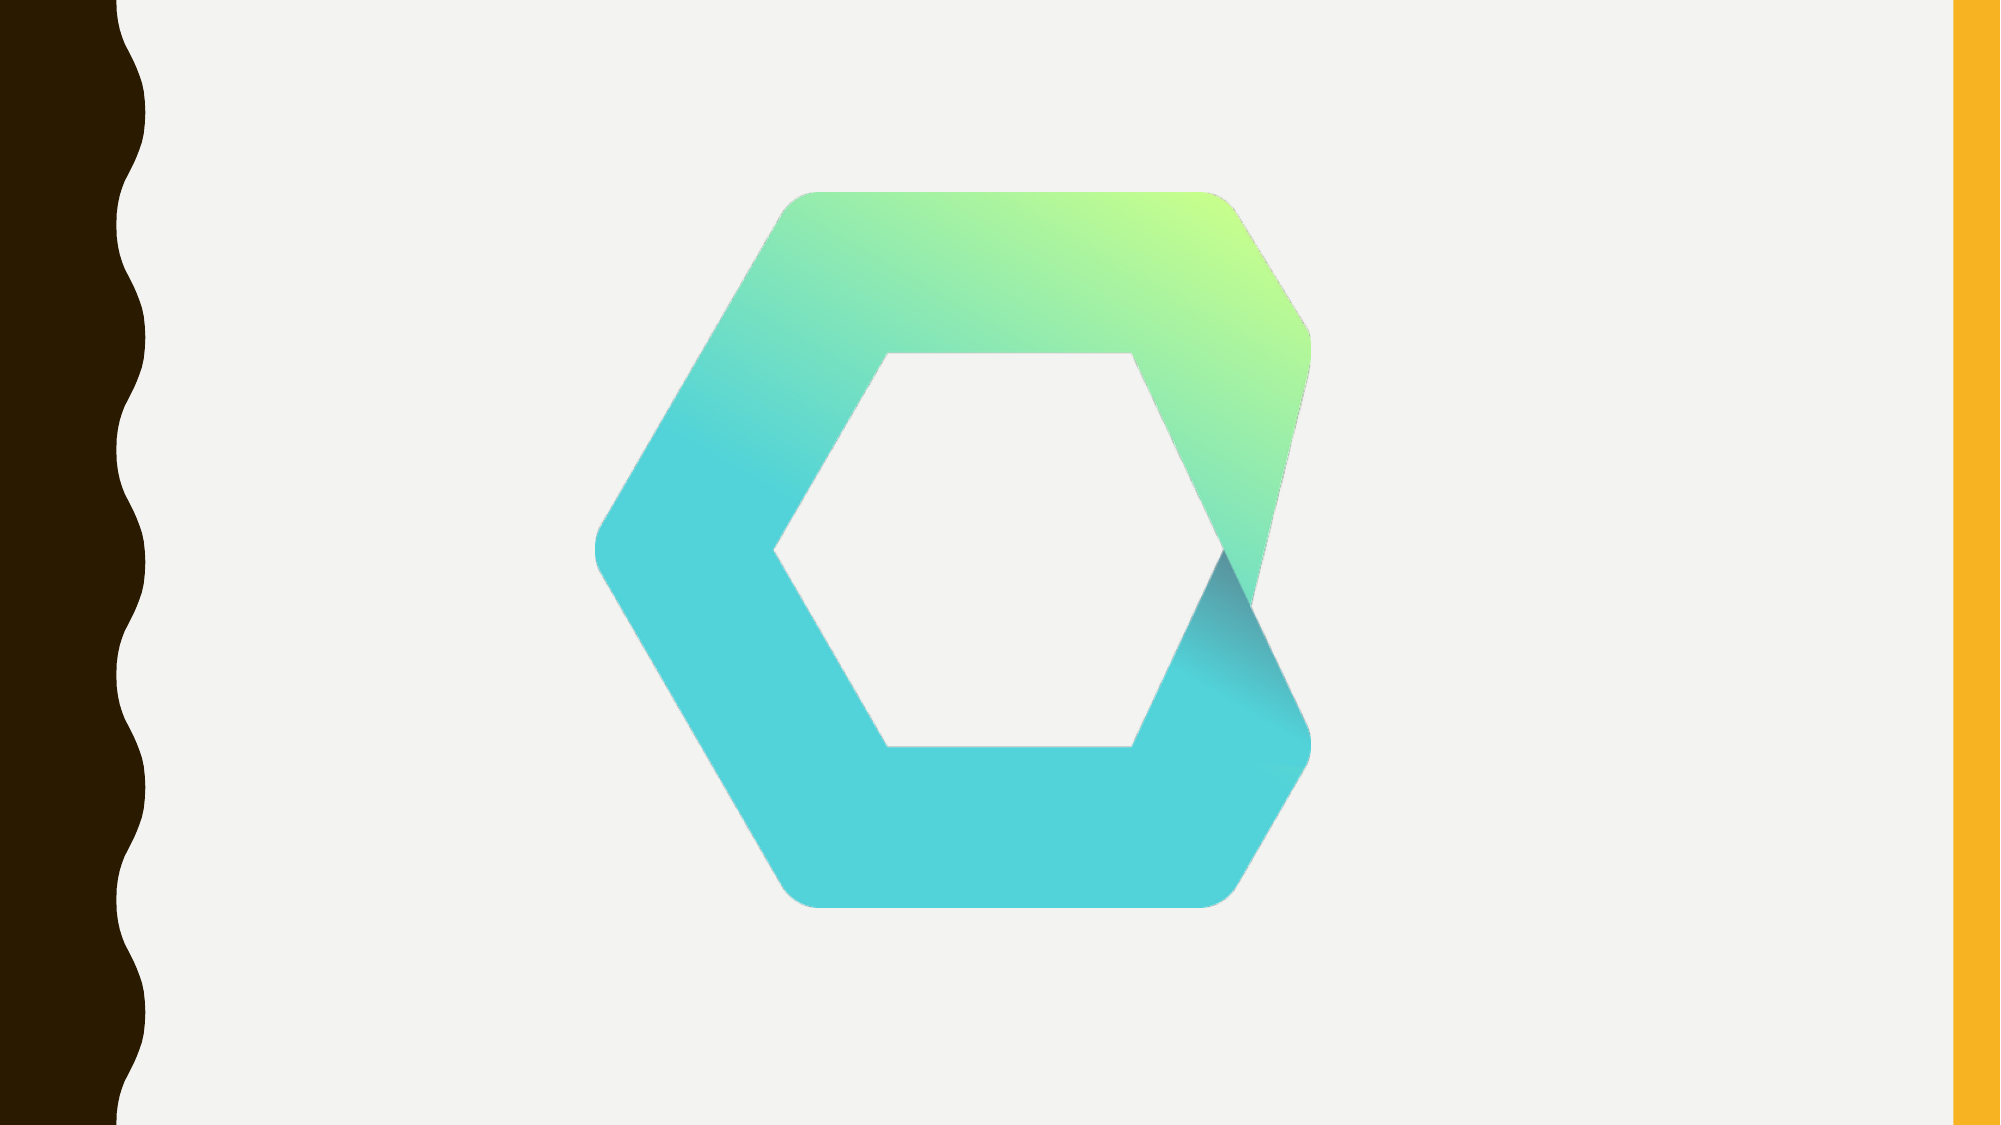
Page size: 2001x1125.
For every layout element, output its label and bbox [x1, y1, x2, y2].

picture [595, 192, 1311, 908]
